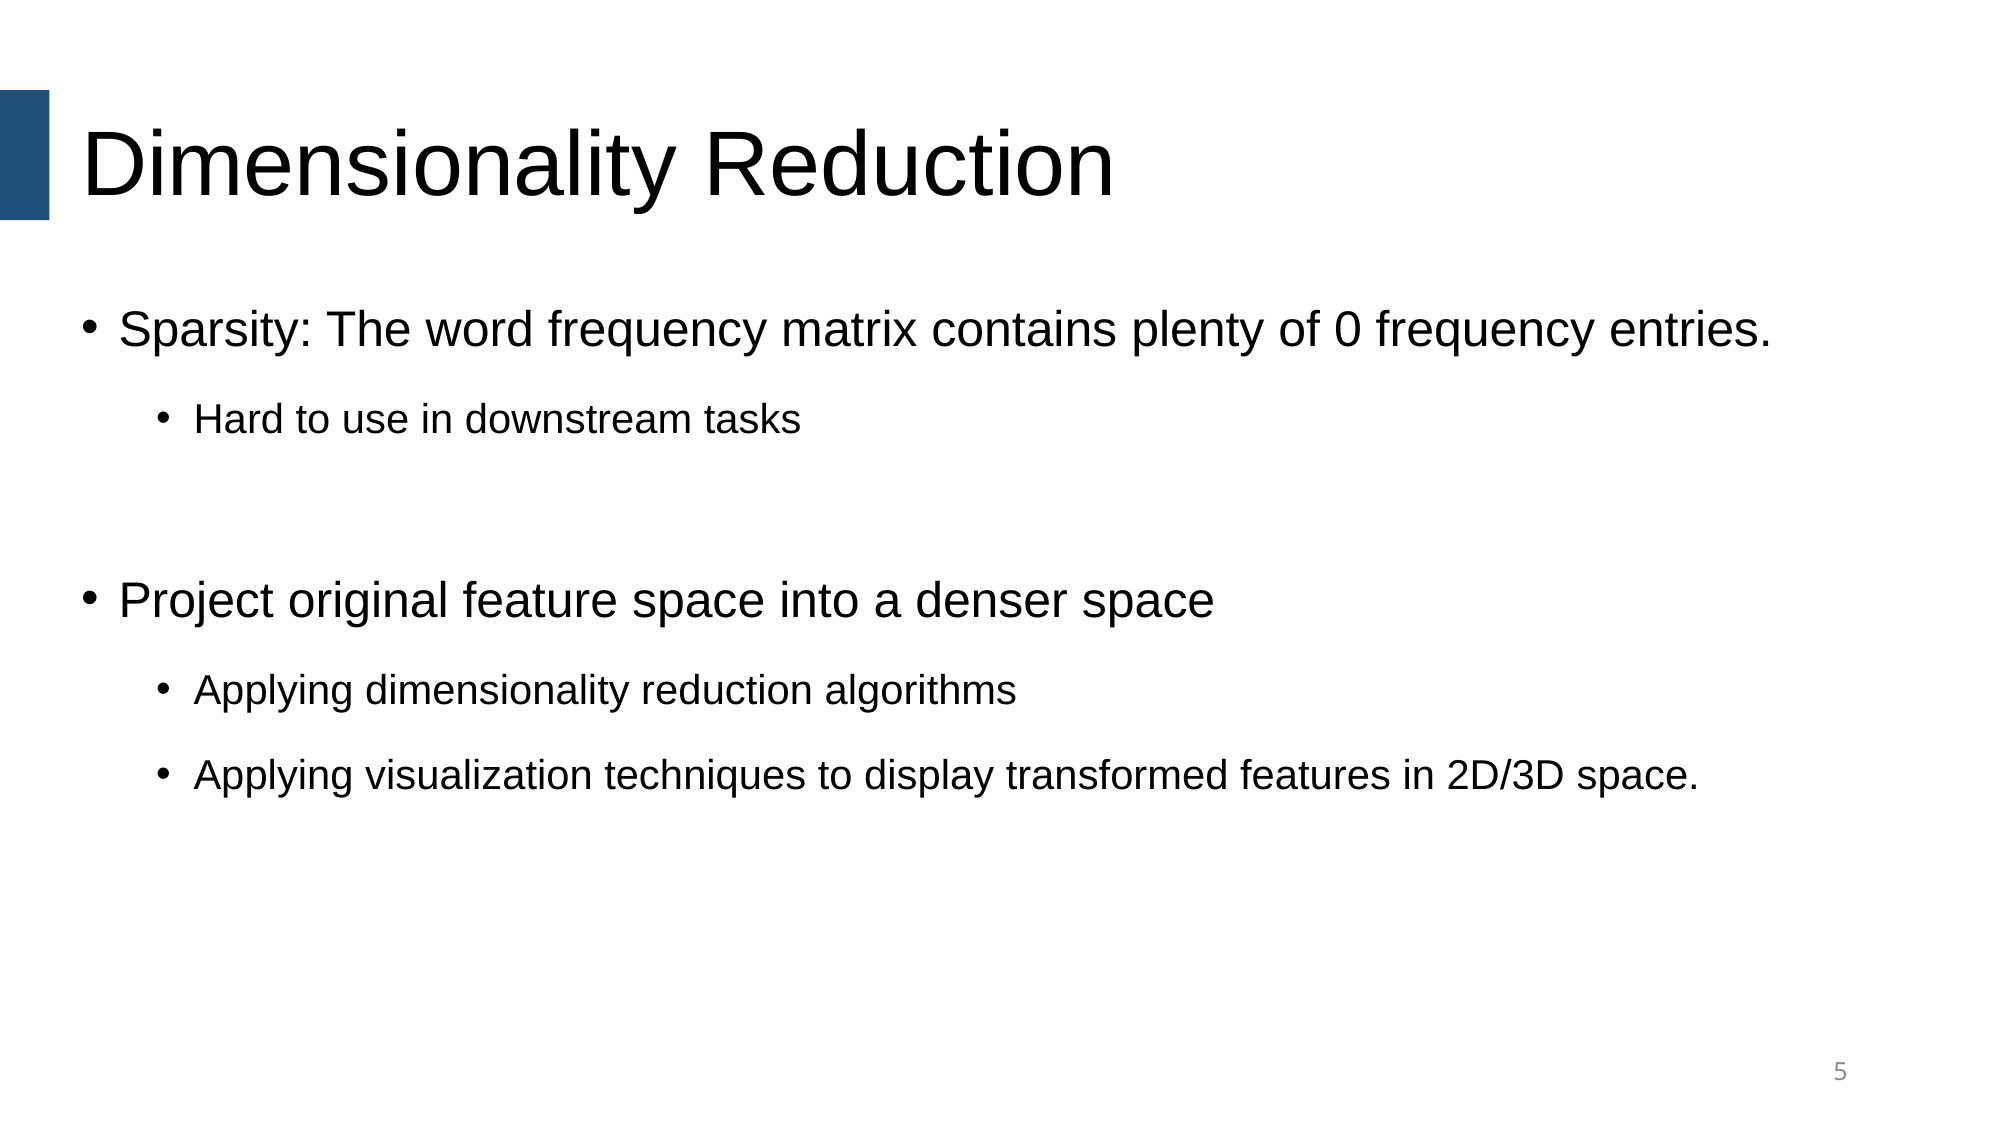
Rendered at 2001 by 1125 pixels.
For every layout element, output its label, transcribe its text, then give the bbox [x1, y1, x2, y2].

slide_number 5 [1412, 1042, 1863, 1103]
list Sparsity: The word frequency matrix contains plenty of 0 frequency entries. Hard to use in downstream tasks Project original feature space into a denser space Applying dimensionality reduction algorithms Applying visualization techniques to display transformed features in 2D/3D space. [66, 258, 1881, 1053]
title Dimensionality Reduction [66, 62, 1790, 258]
